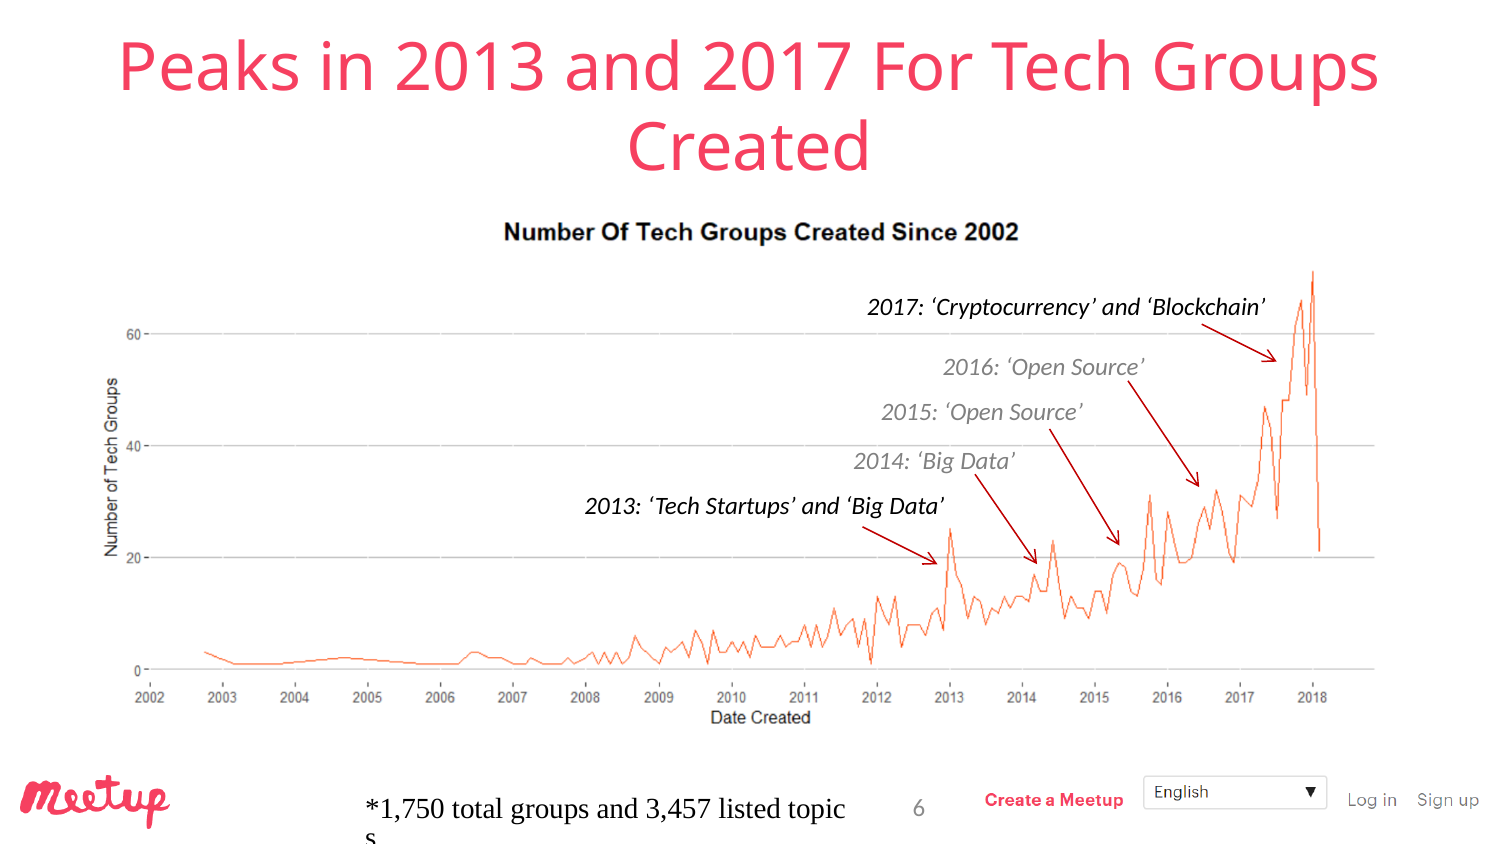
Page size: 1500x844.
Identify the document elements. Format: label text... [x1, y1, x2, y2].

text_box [1049, 428, 1120, 546]
title Peaks in 2013 and 2017 For Tech Groups Created [75, 33, 1425, 175]
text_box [974, 473, 1038, 565]
footer *1,750 total groups and 3,457 listed topics [350, 784, 863, 830]
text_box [1127, 380, 1200, 488]
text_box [1201, 323, 1277, 362]
picture [99, 214, 1381, 728]
picture [4, 759, 1495, 837]
slide_number 6 [875, 784, 963, 830]
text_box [862, 526, 938, 565]
